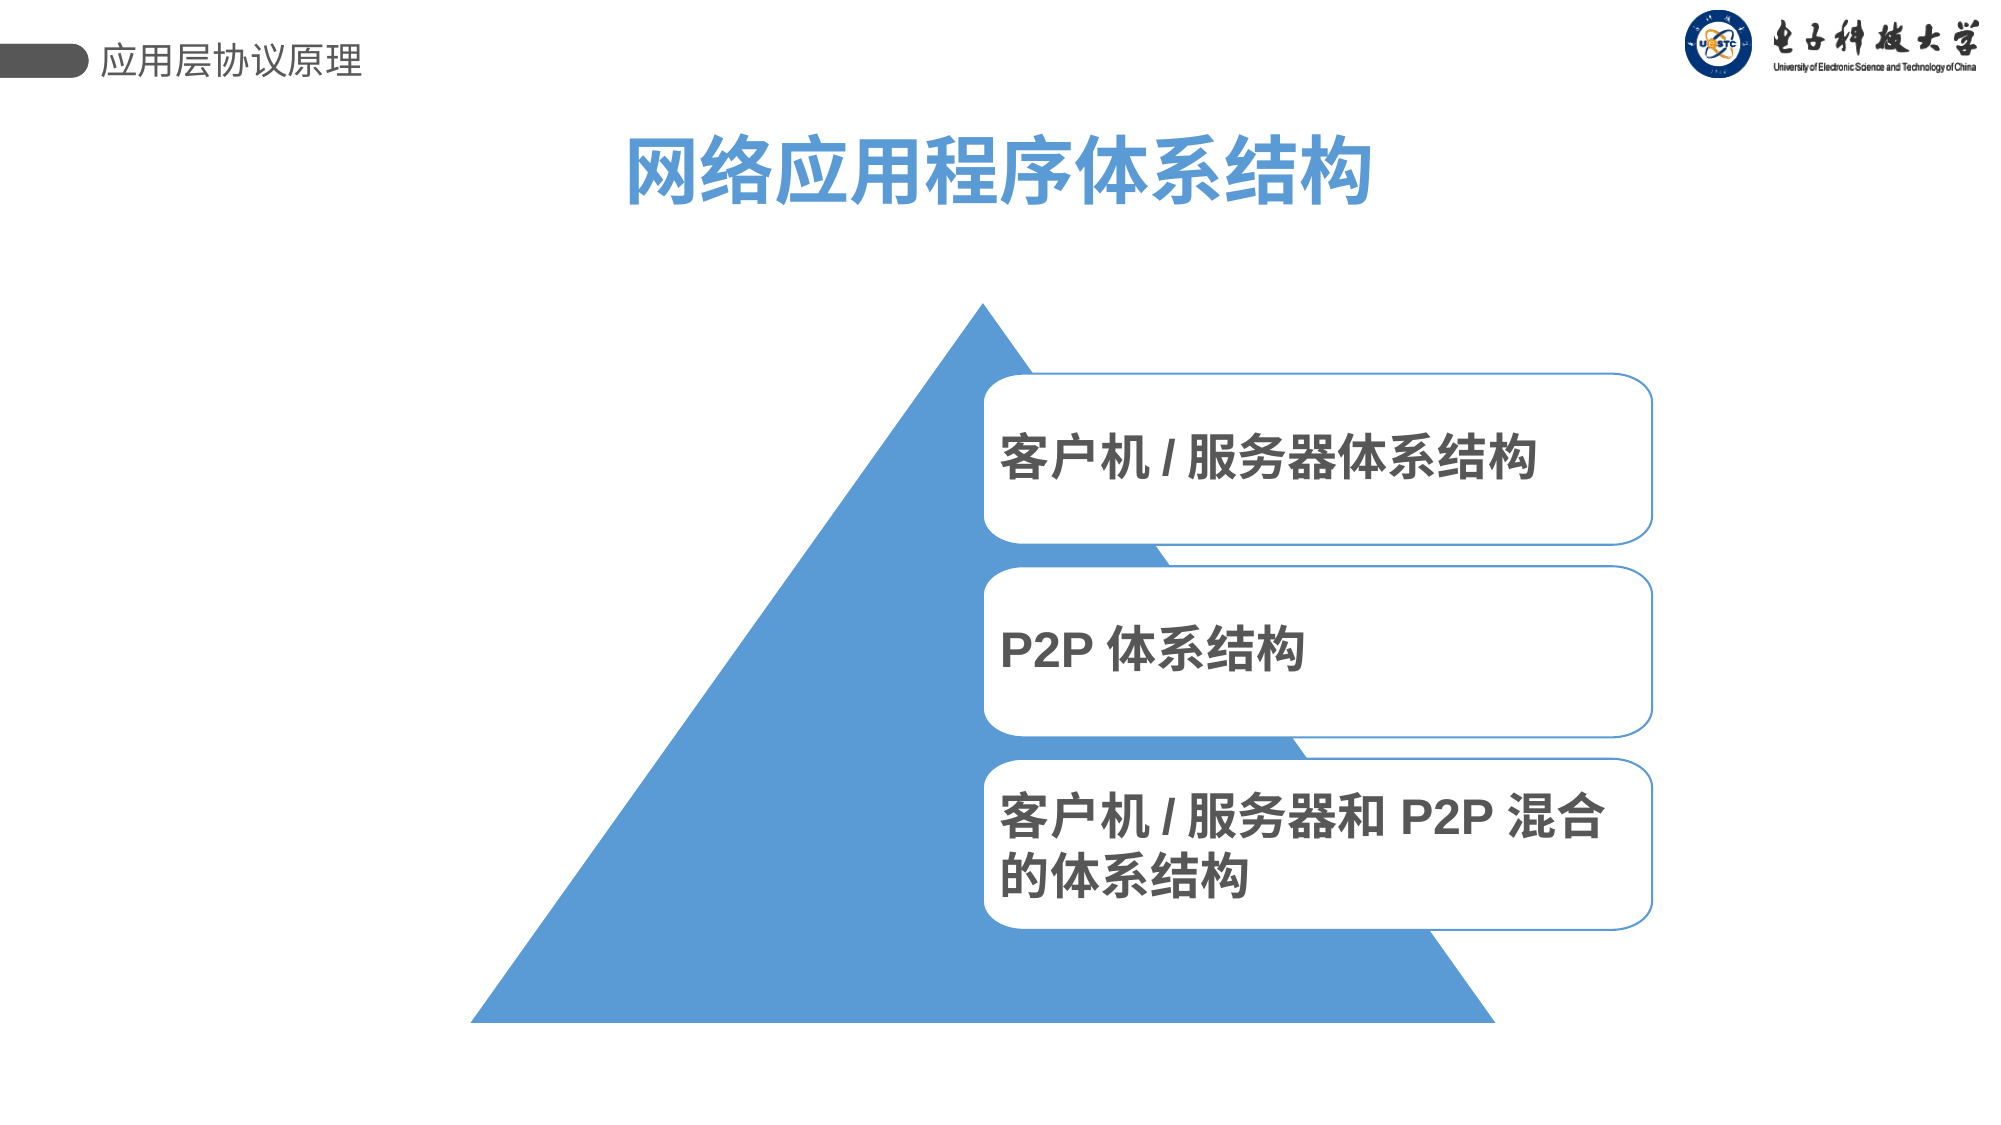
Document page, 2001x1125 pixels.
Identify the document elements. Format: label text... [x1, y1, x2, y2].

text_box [468, 301, 1653, 1025]
text_box 应用层协议原理 [100, 28, 450, 91]
picture [1685, 10, 1979, 78]
text_box 网络应用程序体系结构 [610, 116, 1390, 222]
text_box [326, 113, 1602, 302]
